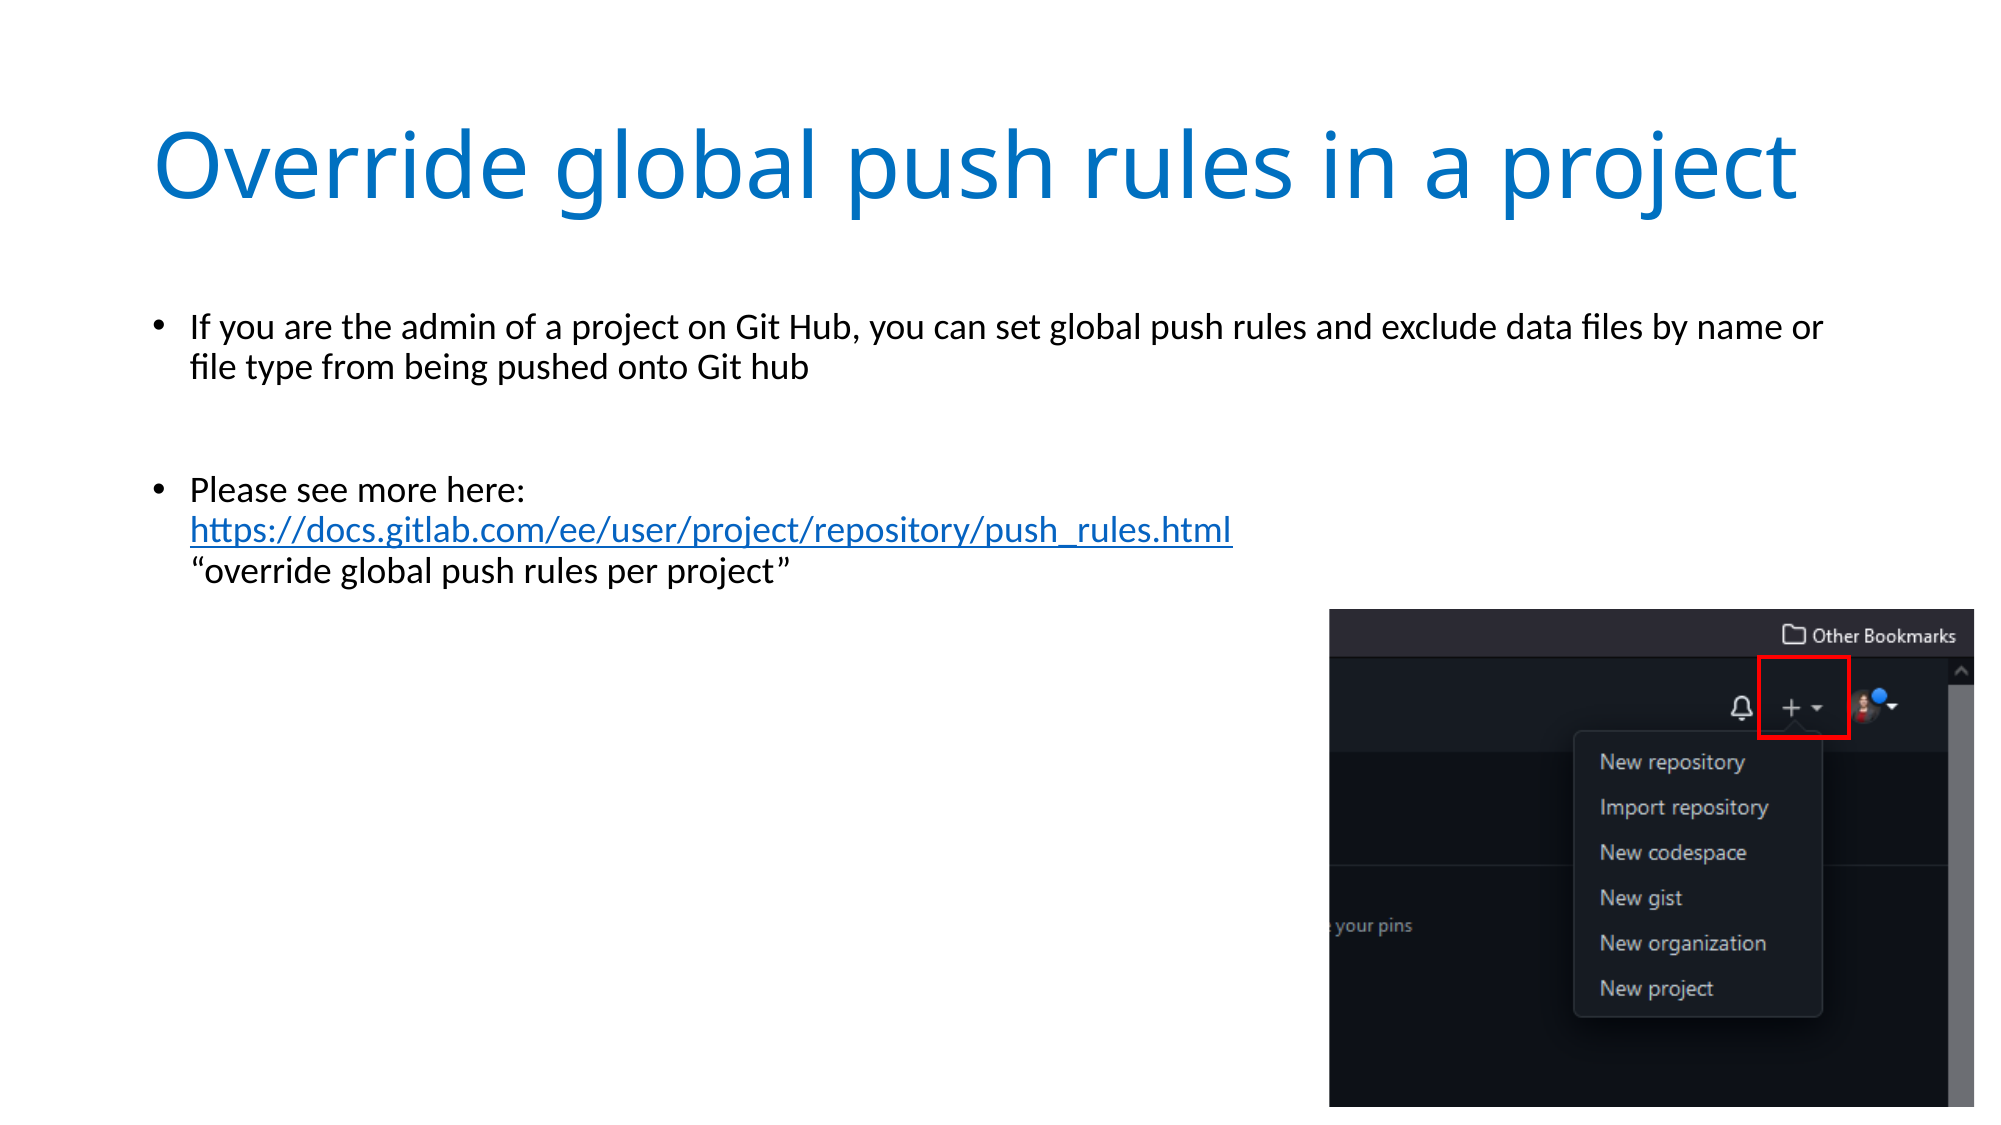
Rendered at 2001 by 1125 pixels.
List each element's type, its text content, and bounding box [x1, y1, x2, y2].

title Override global push rules in a project [137, 59, 1863, 278]
list If you are the admin of a project on Git Hub, you can set global push rules and exclude data files by name or file type from being pushed onto Git hub Please see more here: https://docs.gitlab.com/ee/user/project/repository/push_rules.html “override global push rules per project” [137, 299, 1863, 1014]
picture [1329, 609, 1975, 1107]
